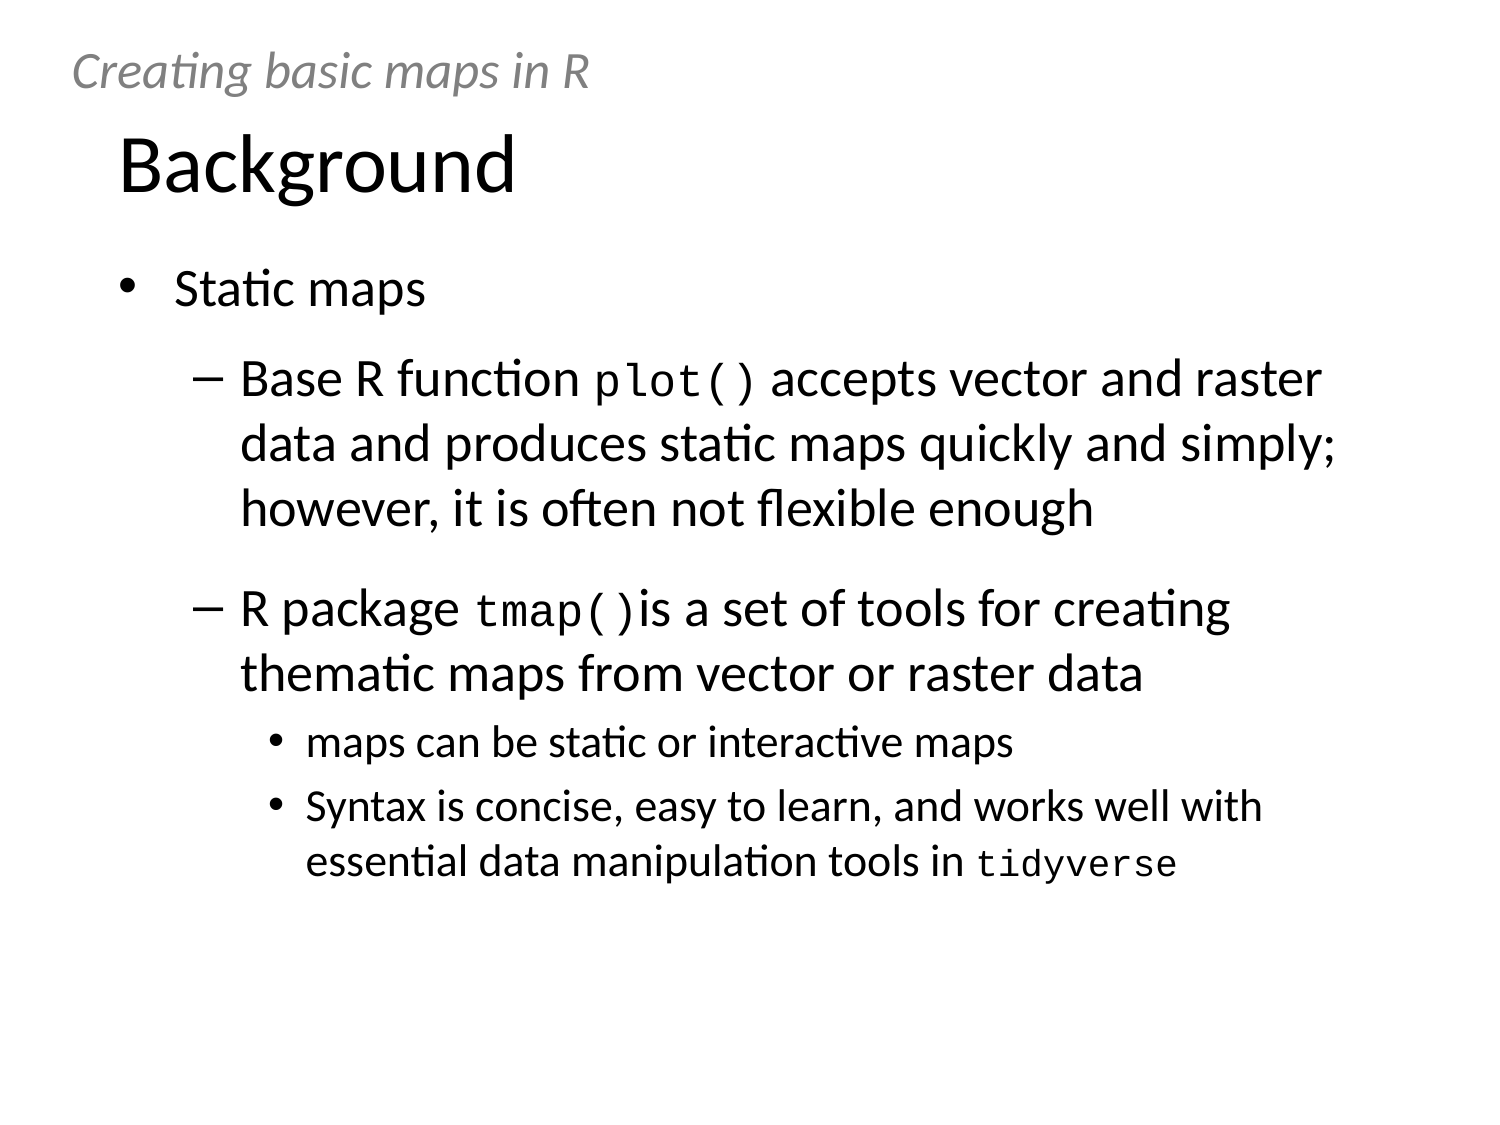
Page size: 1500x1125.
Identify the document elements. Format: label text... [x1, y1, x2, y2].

list Creating basic maps in R [56, 28, 642, 108]
title Background [103, 73, 1397, 244]
list Static maps Base R function plot() accepts vector and raster data and produces static maps quickly and simply; however, it is often not flexible enough R package tmap()is a set of tools for creating thematic maps from vector or raster data maps can be static or interactive maps Syntax is concise, easy to learn, and works well with essential data manipulation tools in tidyverse [103, 244, 1397, 1014]
